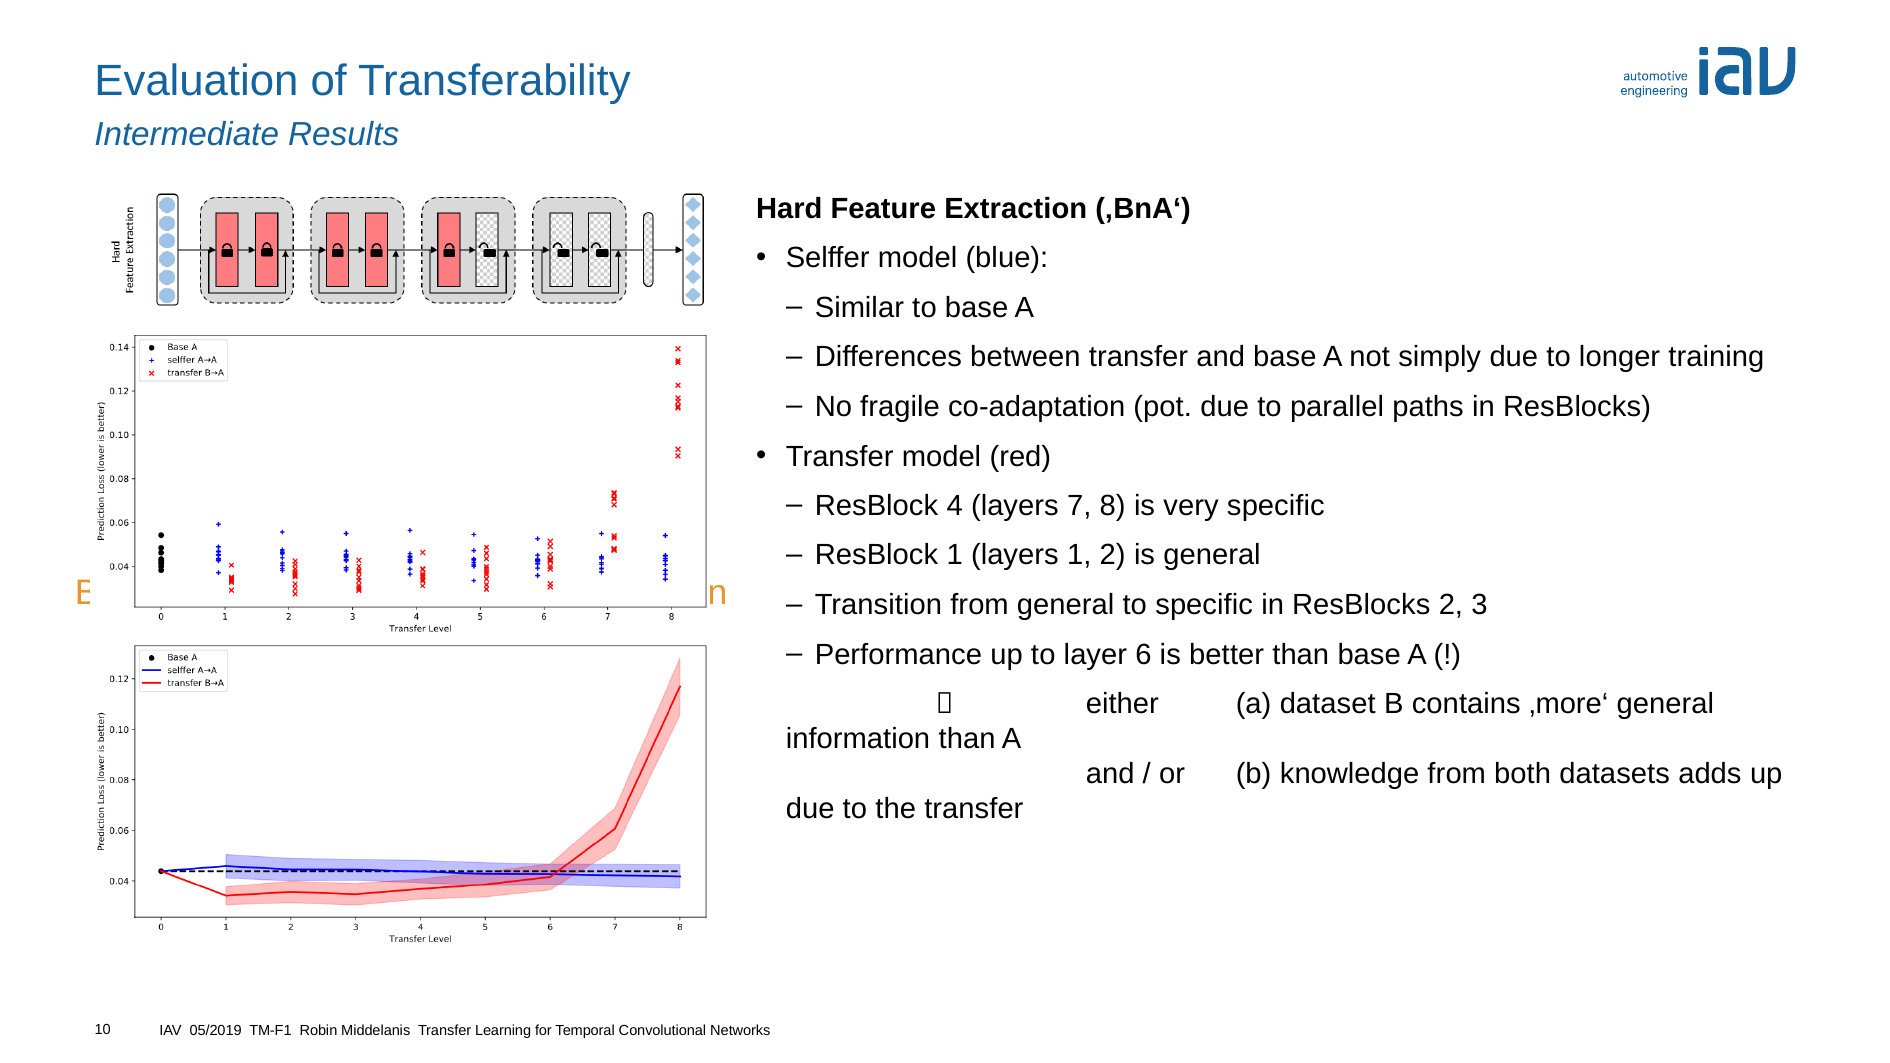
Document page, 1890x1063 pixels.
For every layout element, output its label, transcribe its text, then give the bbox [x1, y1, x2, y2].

picture [90, 188, 721, 993]
list Hard Feature Extraction (‚BnA‘) Selffer model (blue): Similar to base A Differences between transfer and base A not simply due to longer training No fragile co-adaptation (pot. due to parallel paths in ResBlocks) Transfer model (red) ResBlock 4 (layers 7, 8) is very specific ResBlock 1 (layers 1, 2) is general Transition from general to specific in ResBlocks 2, 3 Performance up to layer 6 is better than base A (!)  either (a) dataset B contains ‚more‘ general information than A and / or (b) knowledge from both datasets adds up due to the transfer [755, 189, 1796, 911]
slide_number 10 [94, 1015, 154, 1063]
title Evaluation of Transferability Intermediate Results [94, 47, 1512, 154]
footer IAV 05/2019 TM-F1 Robin Middelanis Transfer Learning for Temporal Convolutional Networks [159, 1015, 1134, 1063]
